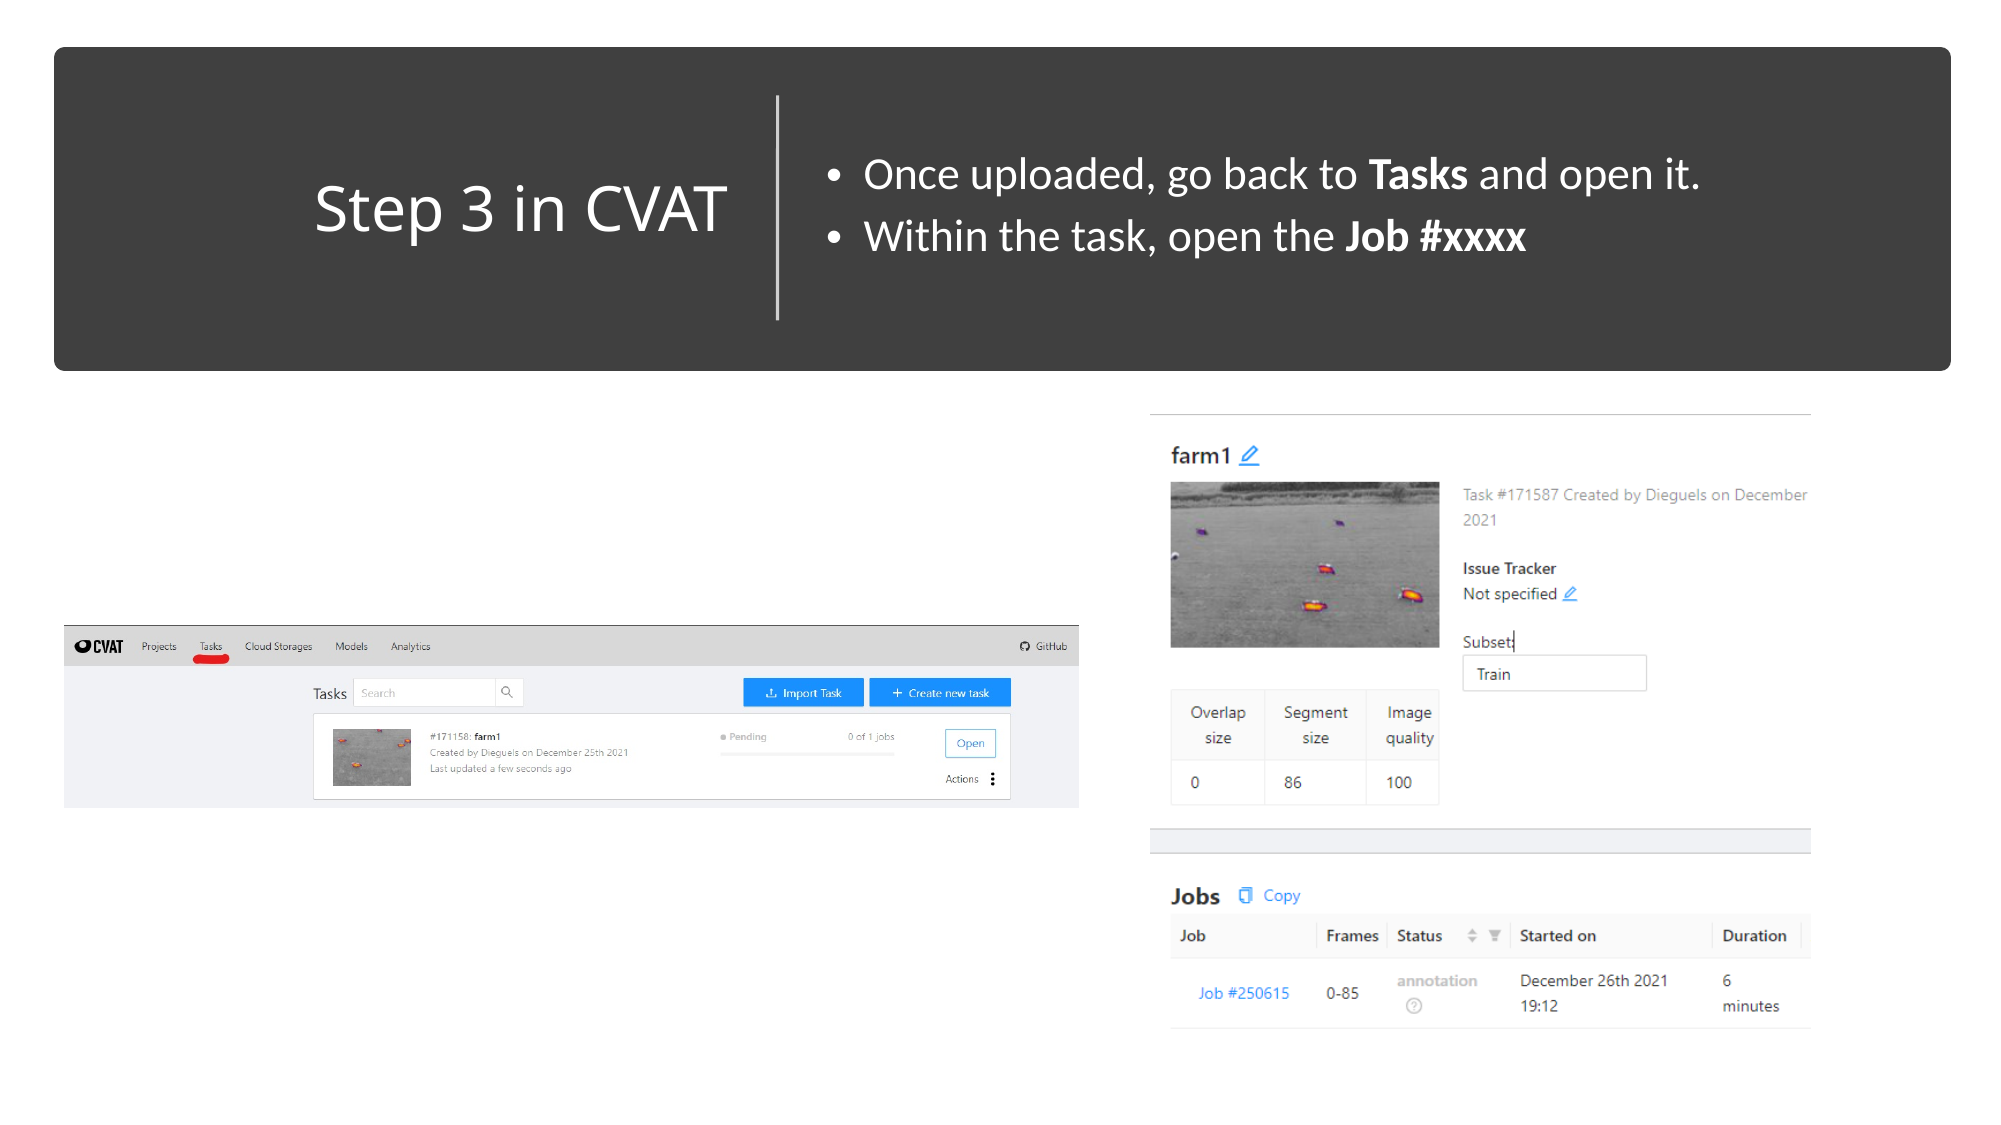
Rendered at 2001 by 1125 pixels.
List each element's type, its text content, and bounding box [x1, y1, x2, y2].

text_box Step 3 in CVAT [106, 83, 744, 334]
picture [1150, 414, 1811, 1030]
text_box [62, 56, 1943, 362]
picture [64, 625, 1080, 809]
text_box Once uploaded, go back to Tasks and open it. Within the task, open the Job #xxxx [811, 83, 1896, 334]
